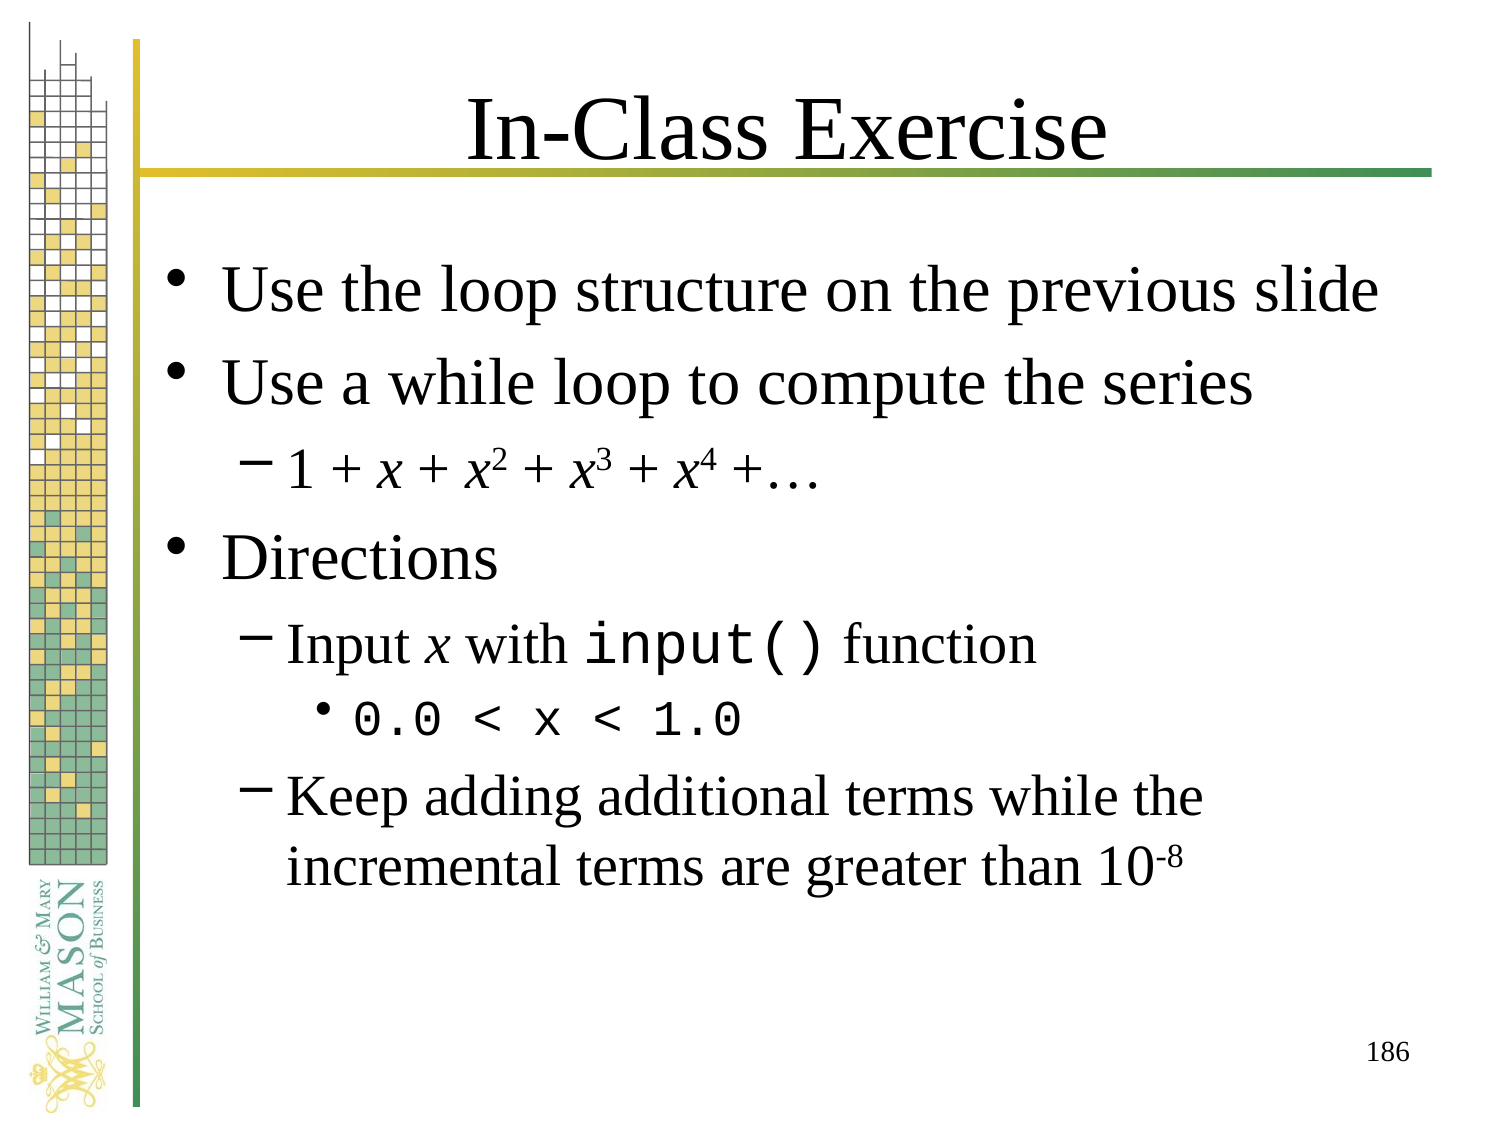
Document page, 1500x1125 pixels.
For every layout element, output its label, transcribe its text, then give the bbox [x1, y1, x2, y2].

list Use the loop structure on the previous slide Use a while loop to compute the series 1 + x + x2 + x3 + x4 +… Directions Input x with input() function 0.0 < x < 1.0 Keep adding additional terms while the incremental terms are greater than 10-8 [150, 237, 1425, 1005]
slide_number 69 [29, 879, 107, 1113]
slide_number 186 [1048, 1024, 1426, 1103]
title In-Class Exercise [150, 45, 1425, 200]
